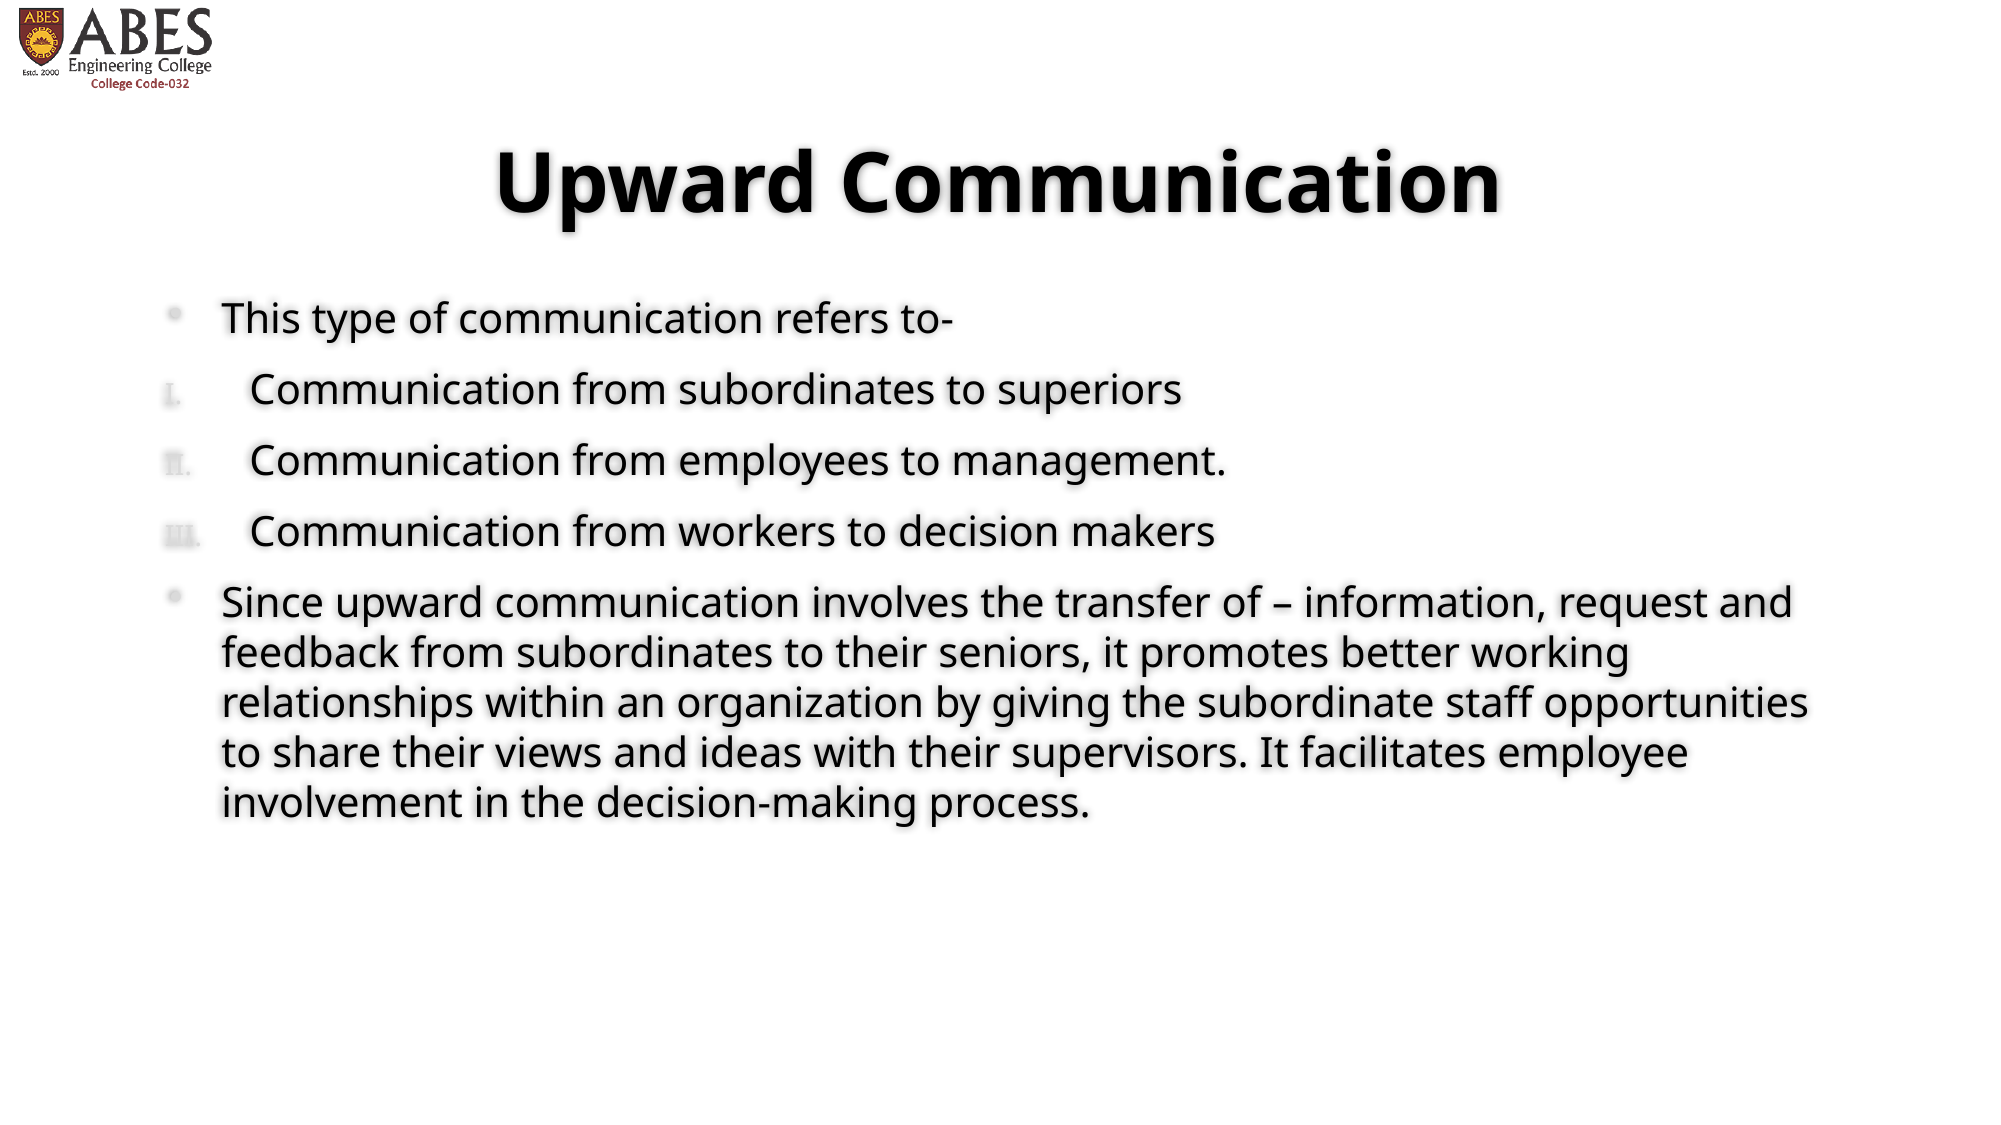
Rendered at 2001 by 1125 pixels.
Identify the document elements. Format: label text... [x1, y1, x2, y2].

title Upward Communication [149, 99, 1849, 260]
list This type of communication refers to- Communication from subordinates to superiors Communication from employees to management. Communication from workers to decision makers Since upward communication involves the transfer of – information, request and feedback from subordinates to their seniors, it promotes better working relationships within an organization by giving the subordinate staff opportunities to share their views and ideas with their supervisors. It facilitates employee involvement in the decision-making process. [149, 284, 1849, 950]
picture [0, 0, 230, 101]
